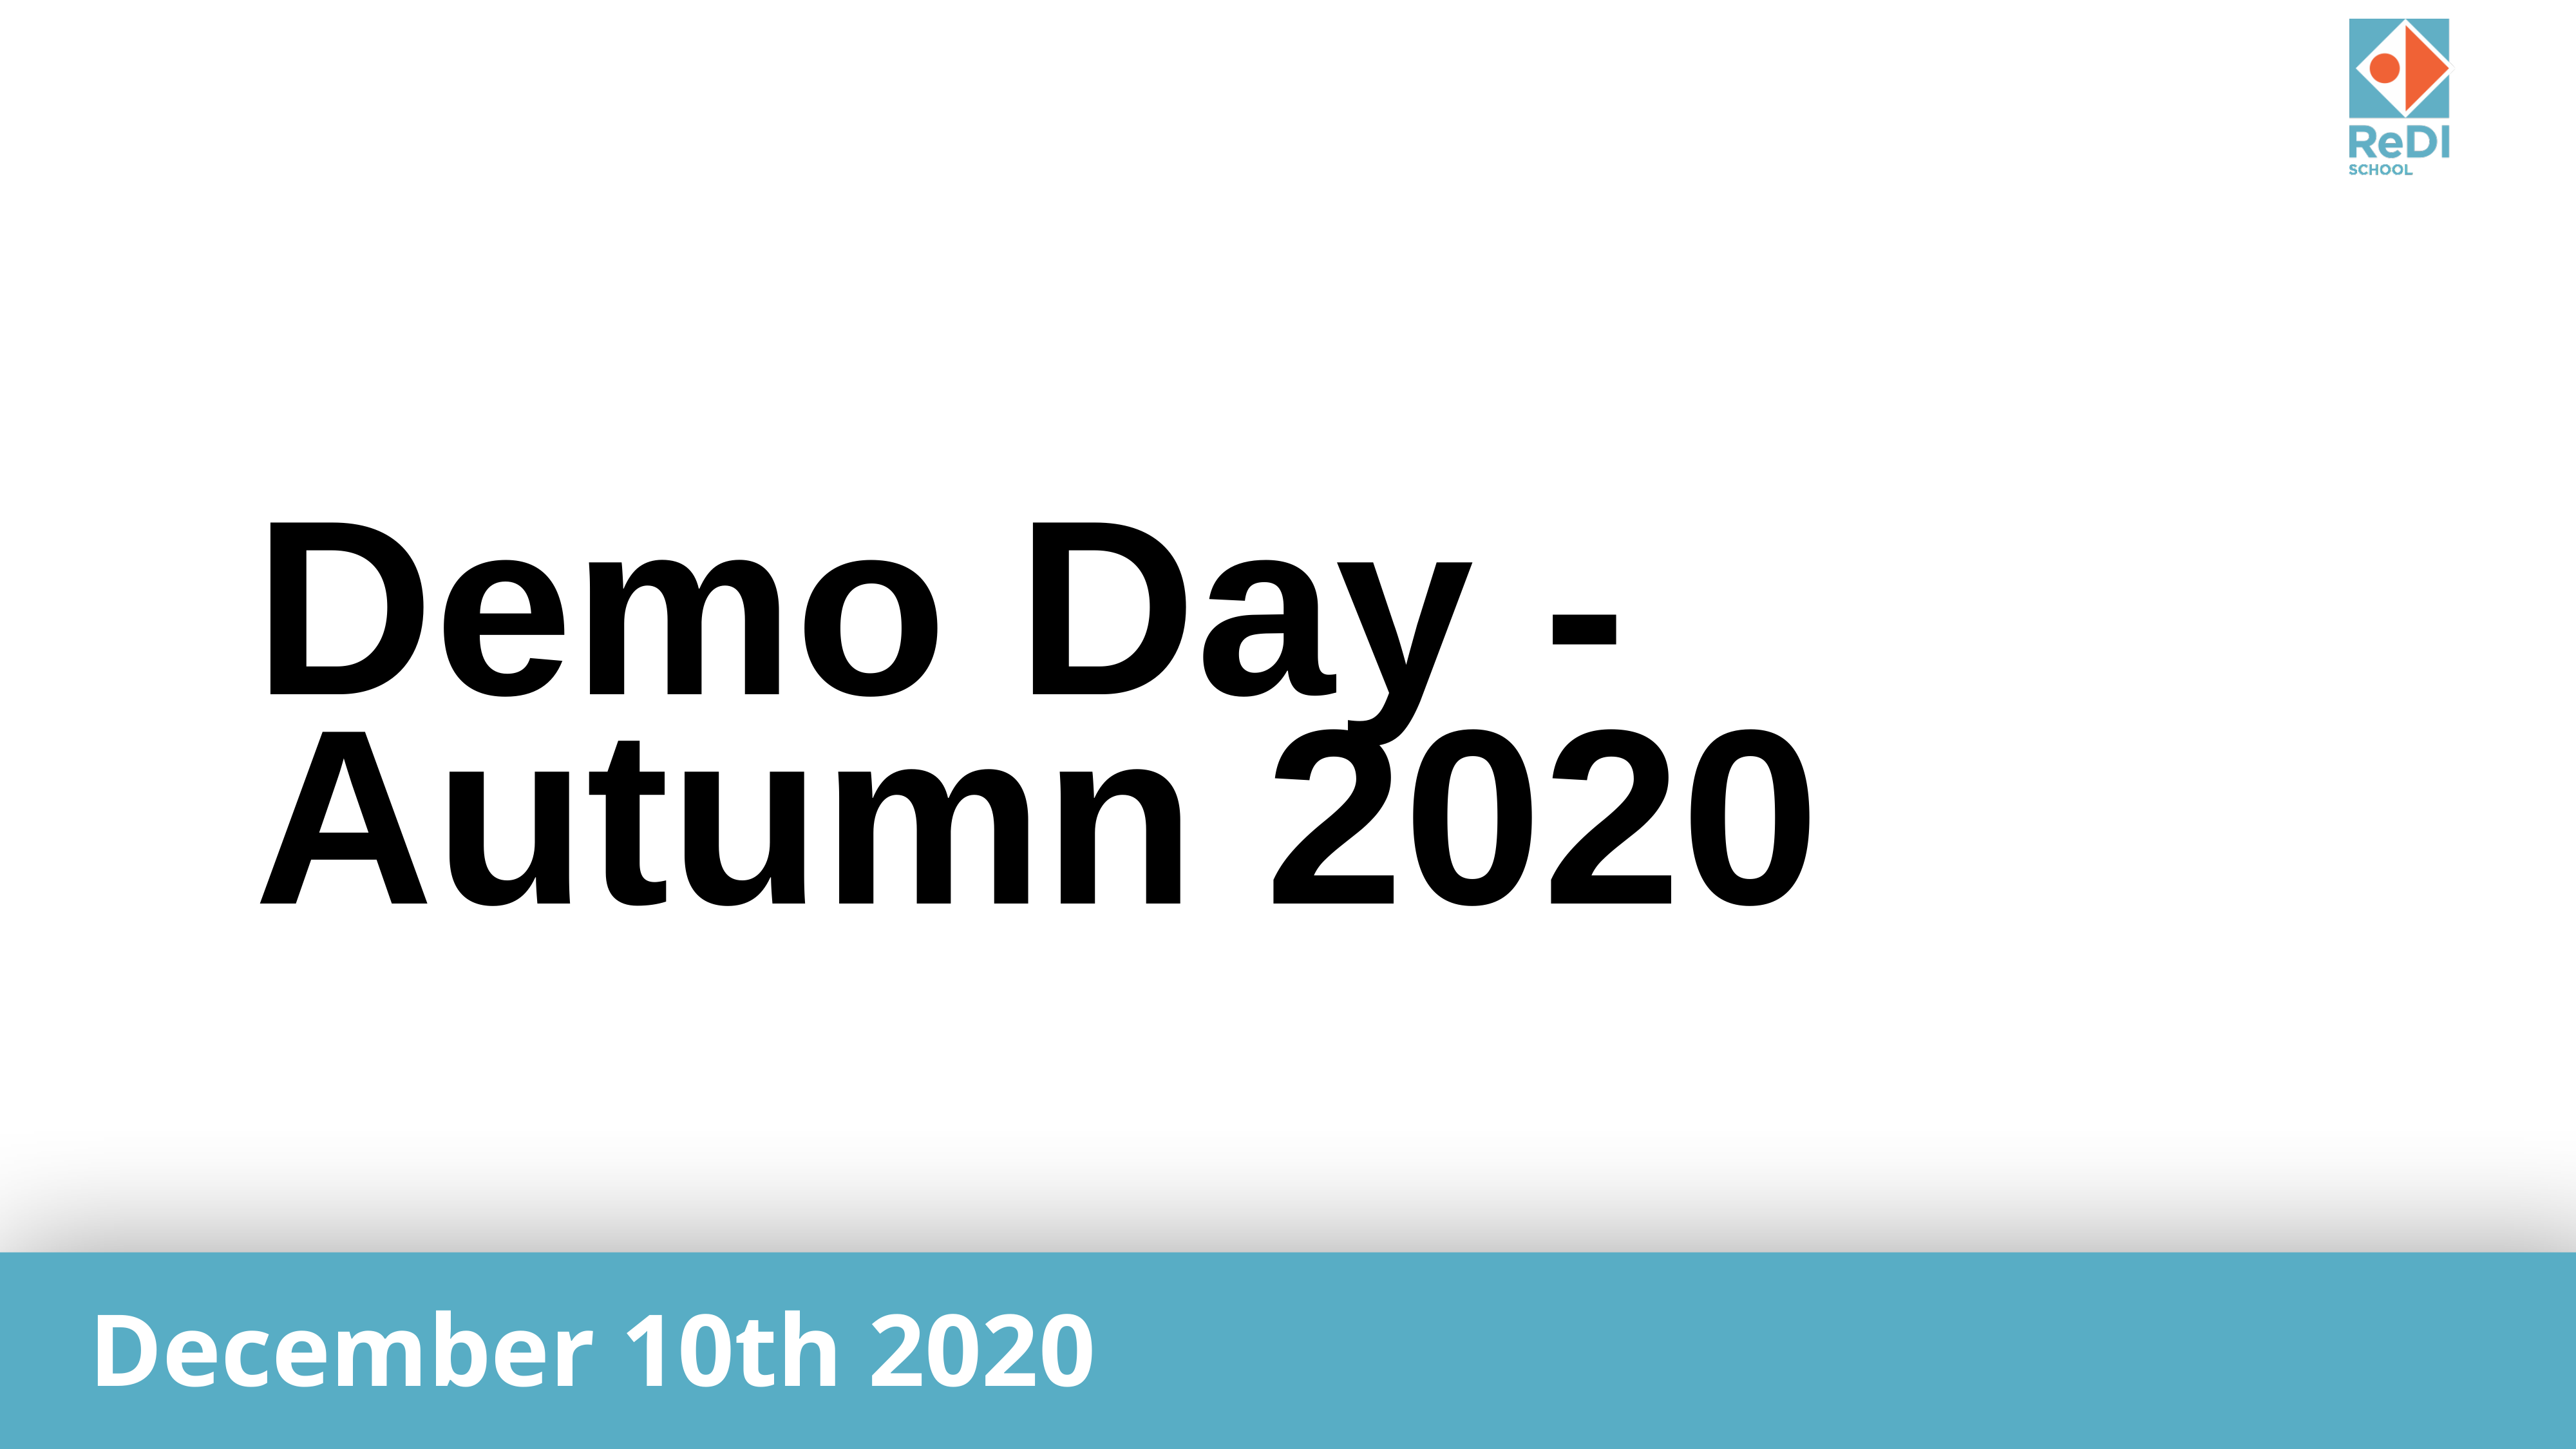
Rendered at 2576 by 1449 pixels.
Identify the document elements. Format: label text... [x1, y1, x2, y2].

text_box December 10th 2020 [81, 1311, 2469, 1411]
text_box Demo Day - Autumn 2020 [246, 283, 2147, 1189]
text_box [2328, 0, 2470, 194]
text_box [0, 1252, 2576, 1449]
